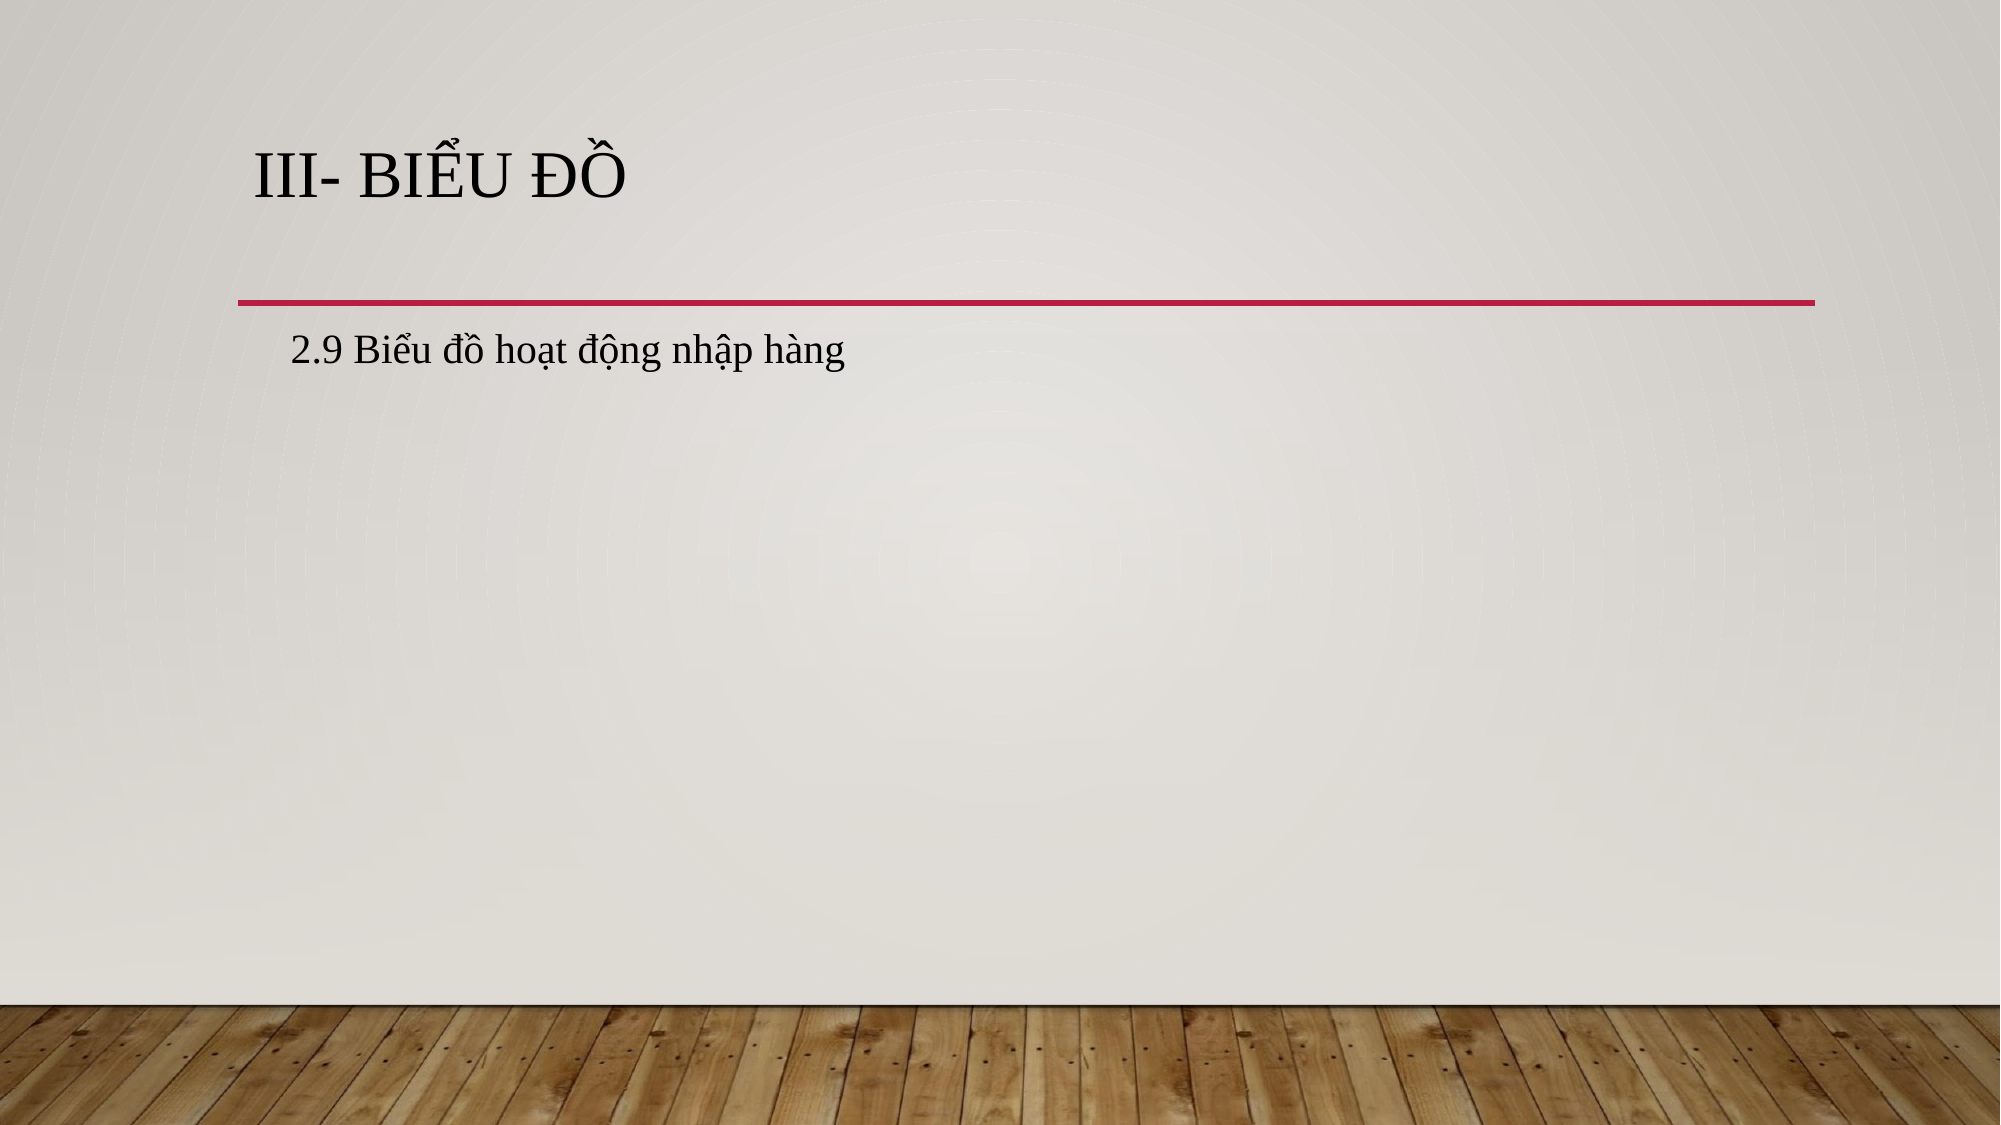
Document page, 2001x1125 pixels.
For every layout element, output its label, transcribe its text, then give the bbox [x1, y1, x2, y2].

title III- BIỂU ĐỒ [238, 131, 1814, 305]
picture [0, 1005, 2000, 1125]
list 2.9 Biểu đồ hoạt động nhập hàng [238, 305, 1814, 871]
